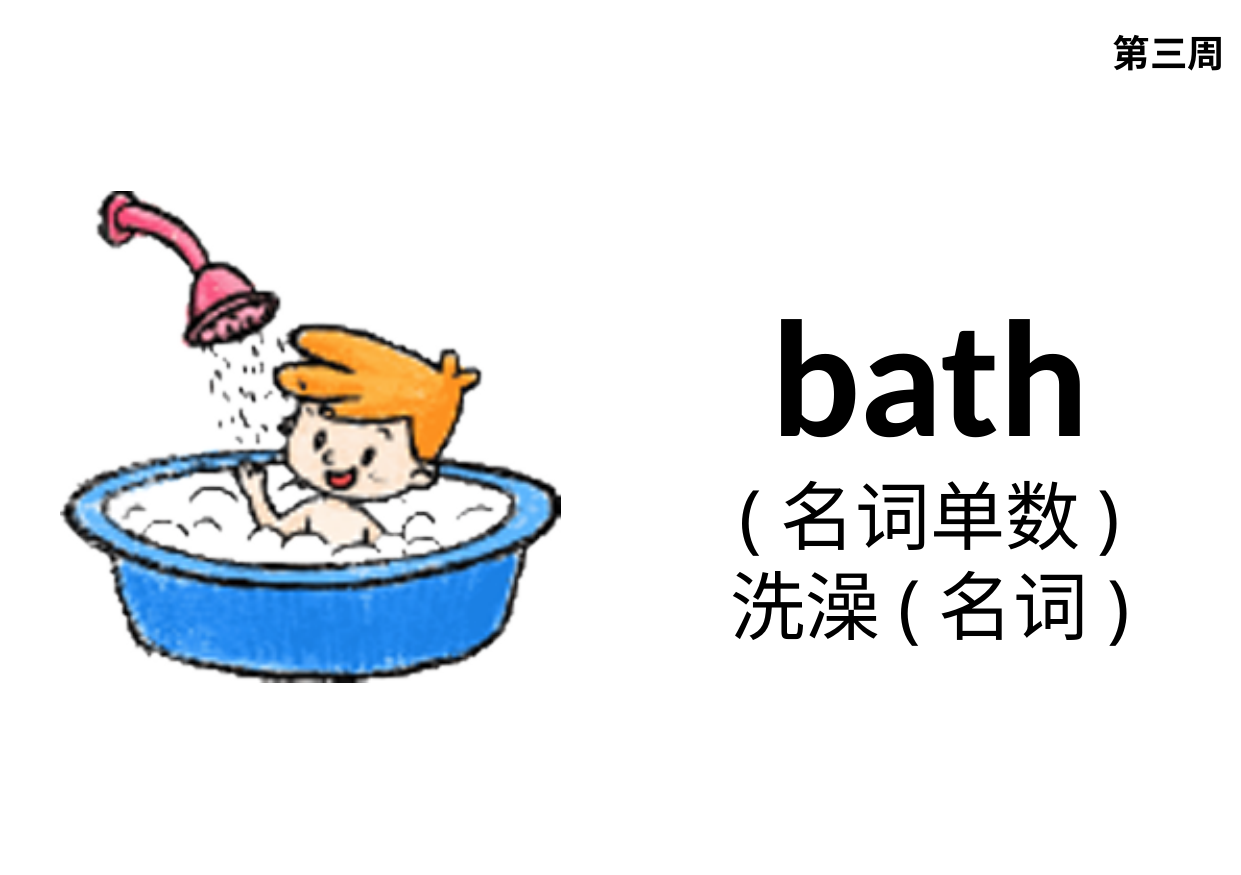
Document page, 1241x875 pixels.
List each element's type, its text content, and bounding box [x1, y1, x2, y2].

picture [59, 190, 561, 684]
text_box bath (名词单数) 洗澡(名词) [620, 0, 1241, 874]
